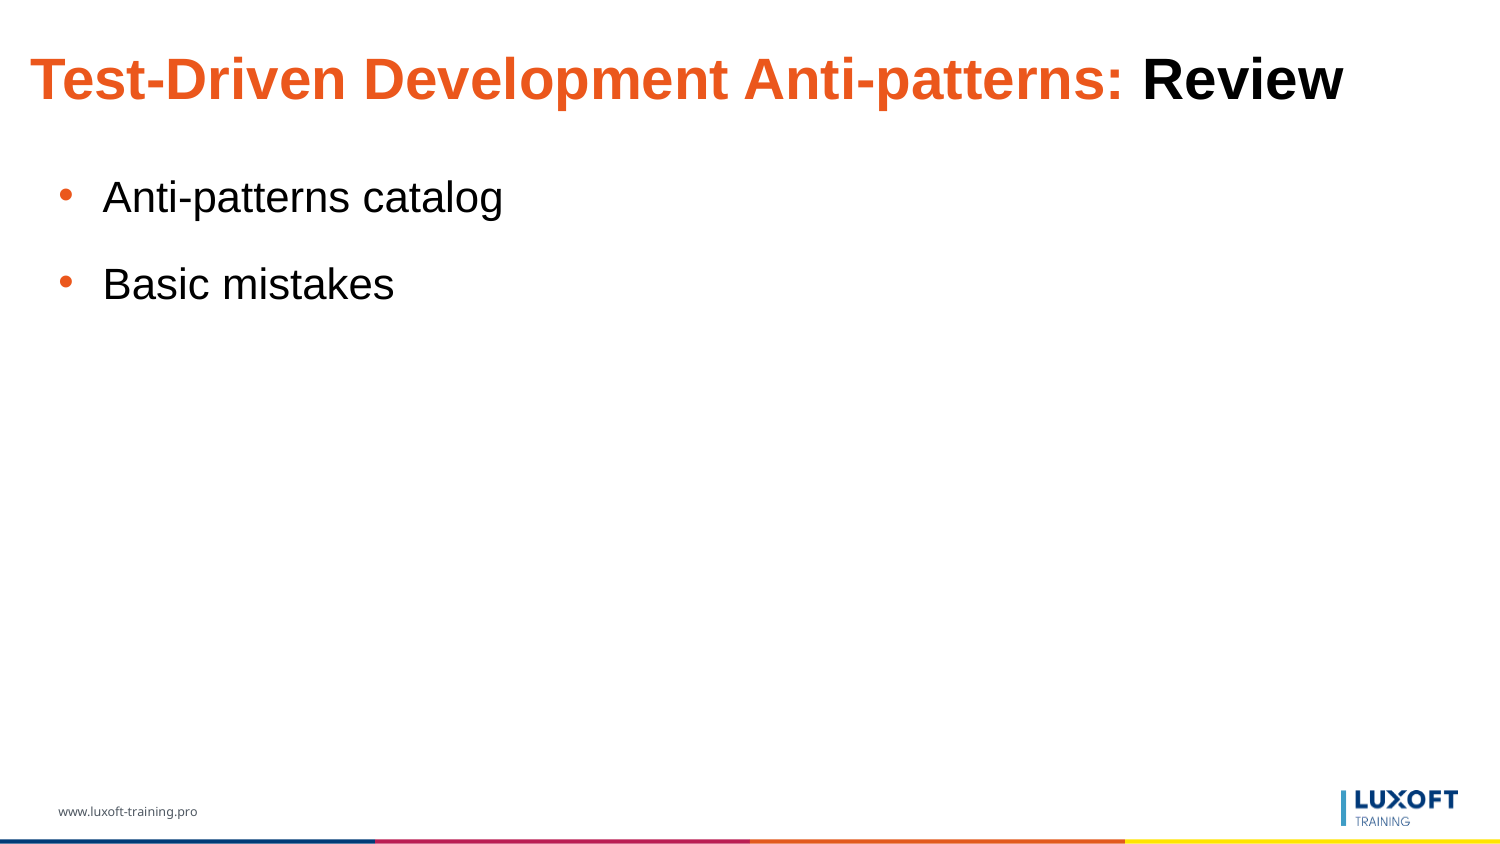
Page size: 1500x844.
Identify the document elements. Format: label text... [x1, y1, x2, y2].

picture [1341, 790, 1458, 826]
title Test-Driven Development Anti-patterns: Review [19, 44, 1487, 107]
list Anti-patterns catalog Basic mistakes [47, 147, 1457, 764]
